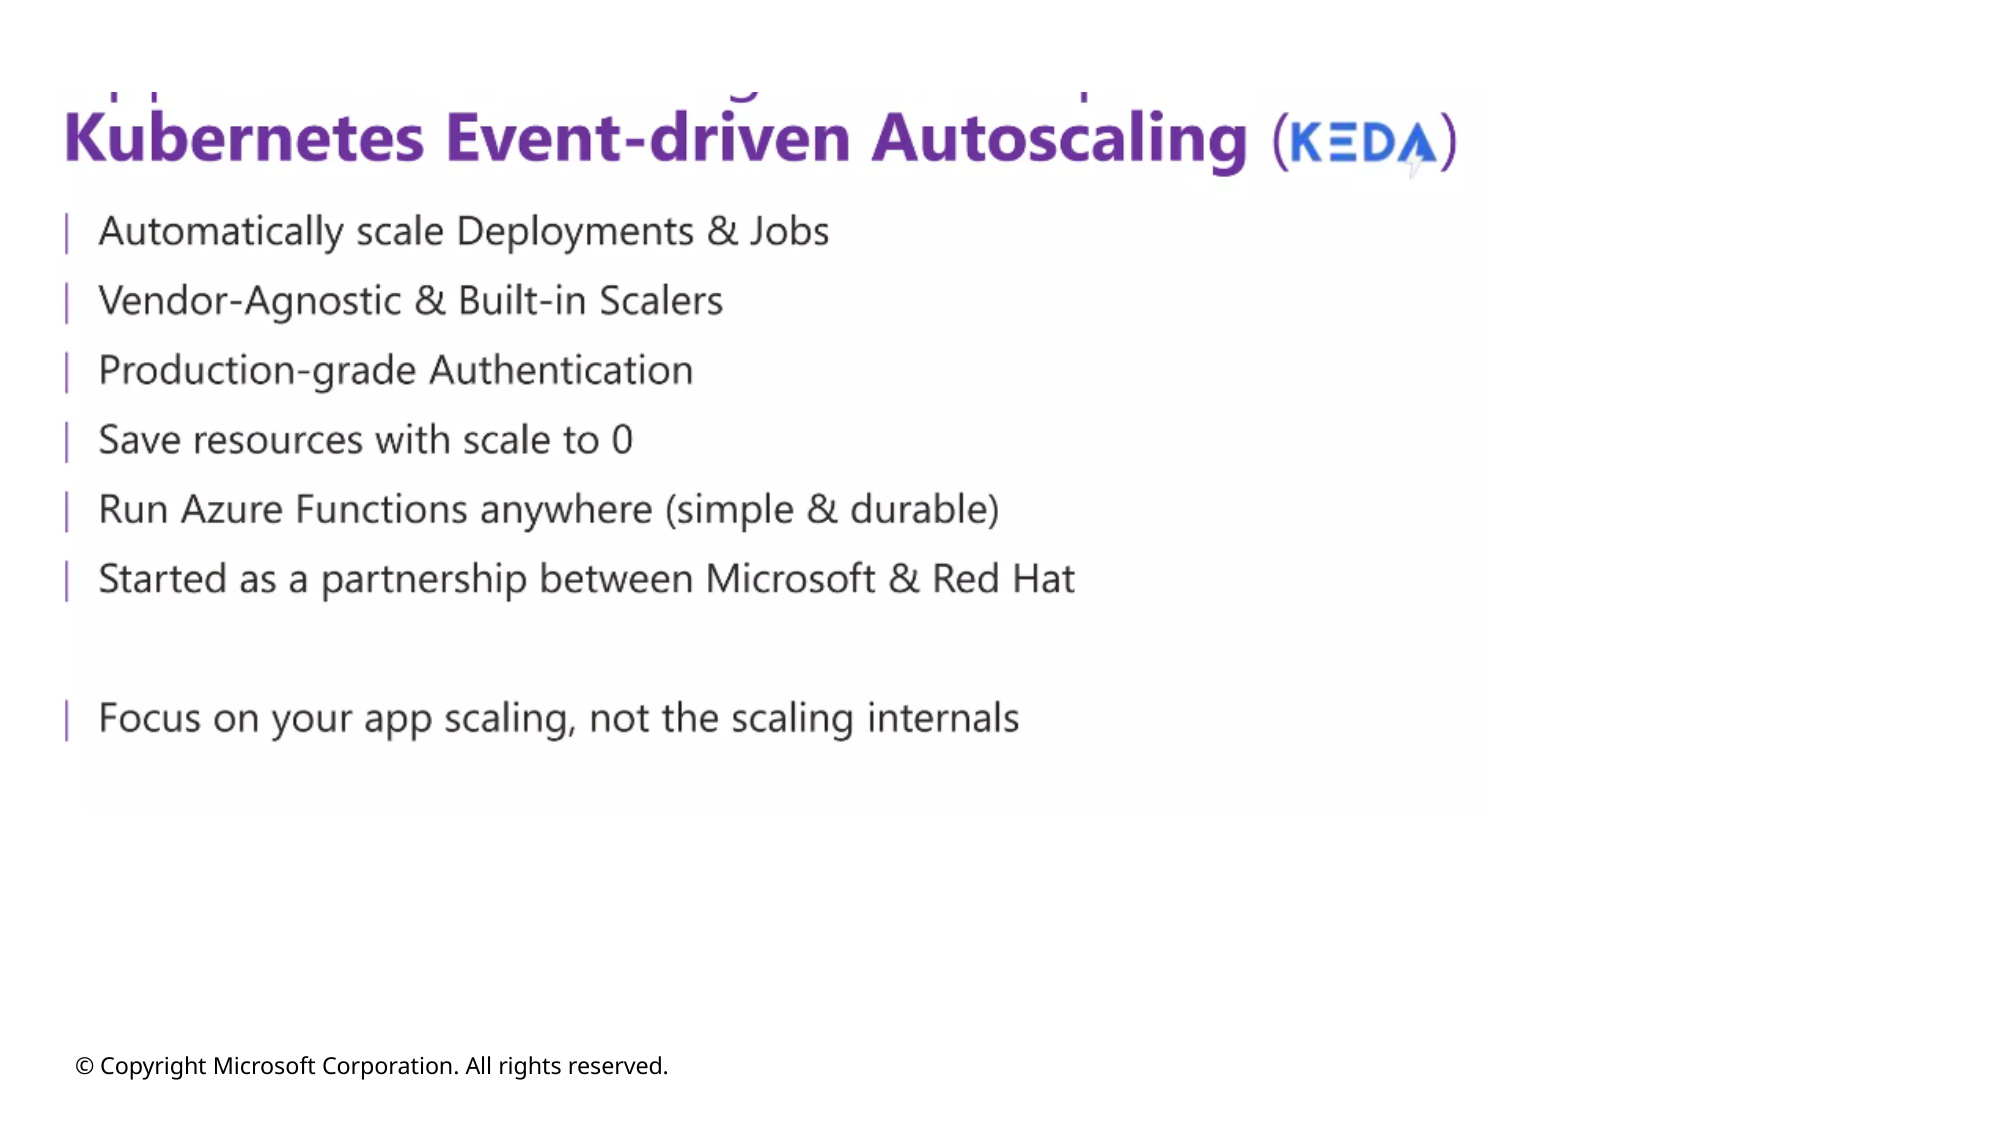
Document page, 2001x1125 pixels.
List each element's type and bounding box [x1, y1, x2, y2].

picture [41, 91, 1491, 812]
